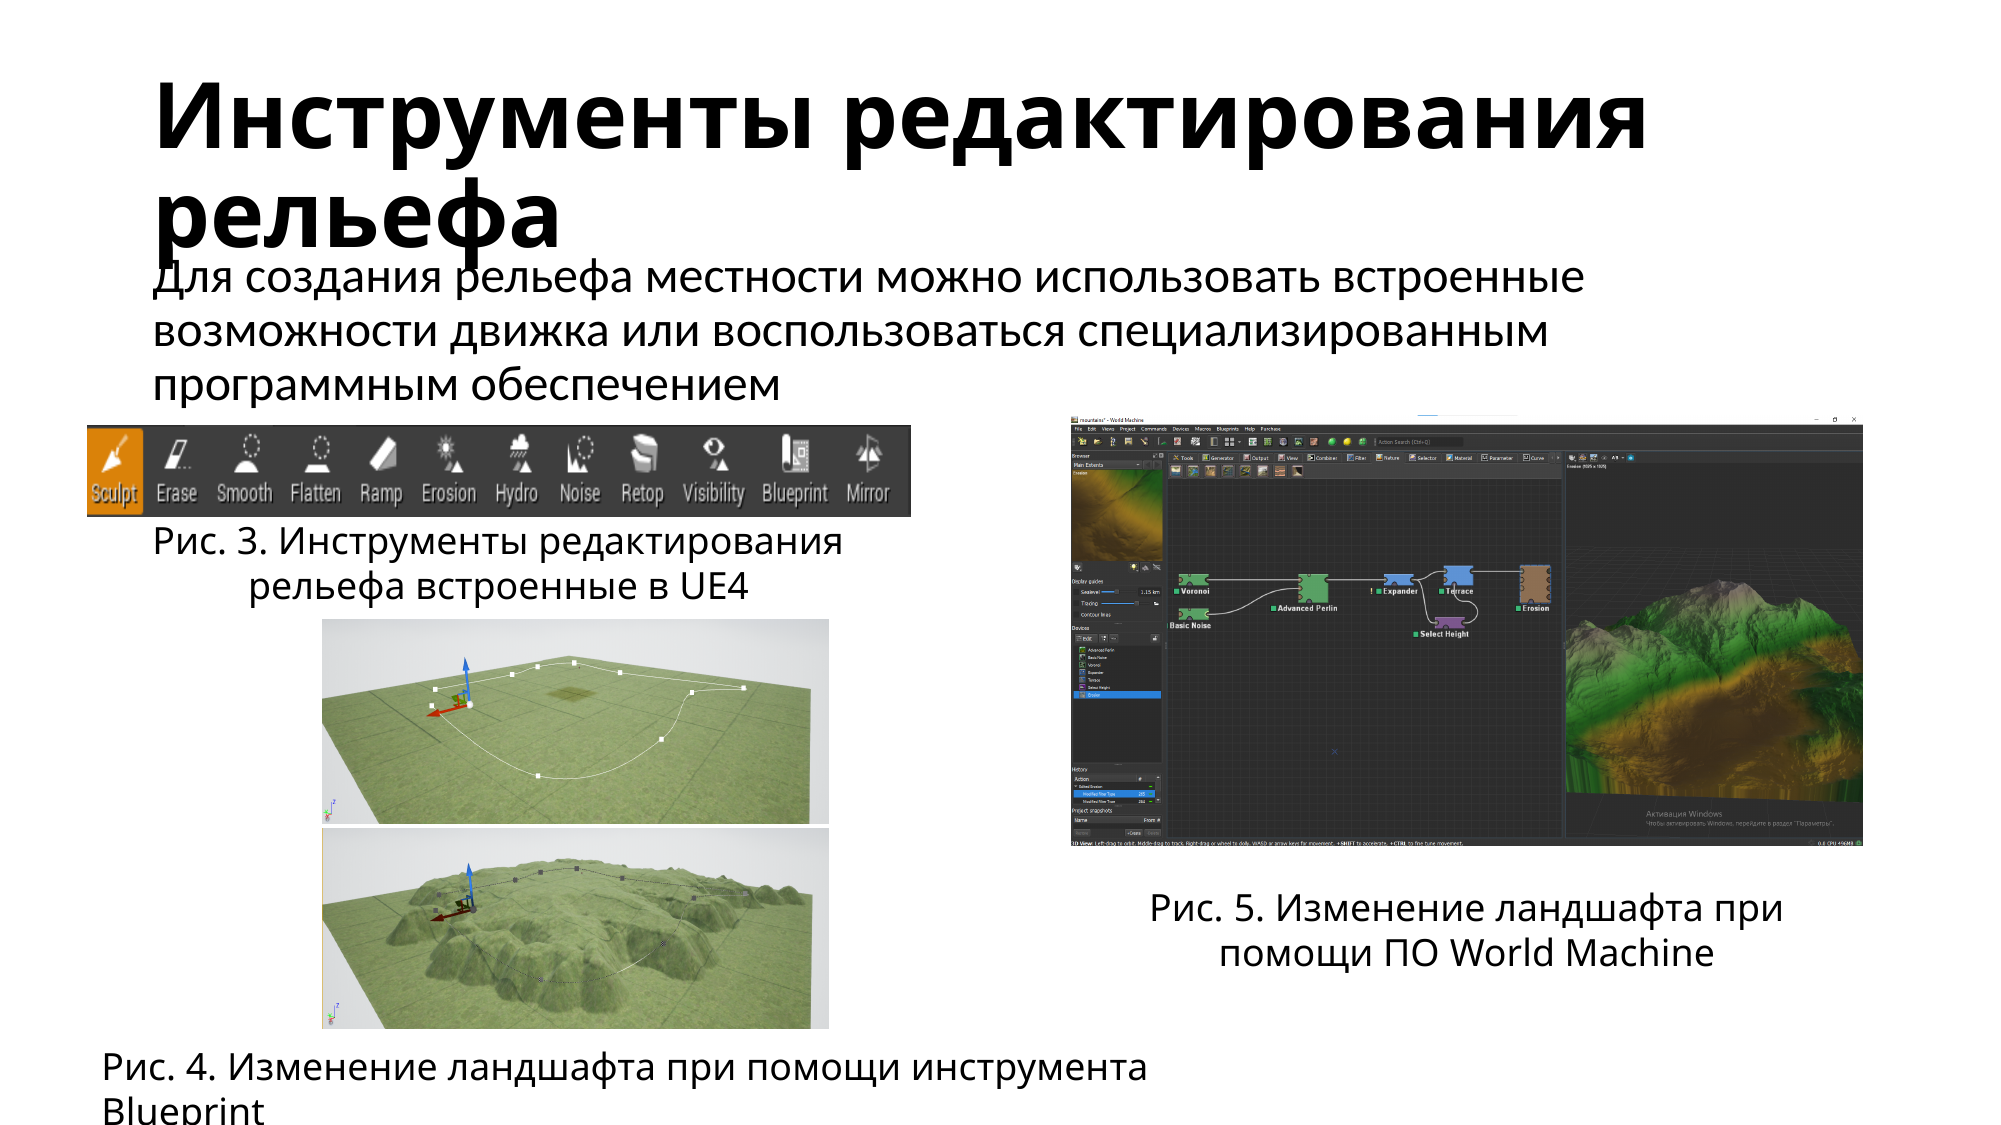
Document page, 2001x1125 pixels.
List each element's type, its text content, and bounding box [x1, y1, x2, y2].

picture [322, 619, 829, 824]
picture [322, 828, 829, 1029]
title Инструменты редактирования рельефа [137, 59, 1863, 242]
list Для создания рельефа местности можно использовать встроенные возможности движка или воспользоваться специализированным программным обеспечением [137, 242, 1863, 1014]
text_box Рис. 3. Инструменты редактирования рельефа встроенные в UE4 [86, 509, 911, 615]
text_box Рис. 4. Изменение ландшафта при помощи инструмента Blueprint [86, 1035, 1168, 1125]
picture [1071, 415, 1863, 846]
picture [87, 425, 911, 517]
text_box Рис. 5. Изменение ландшафта при помощи ПО World Machine [1071, 876, 1863, 982]
